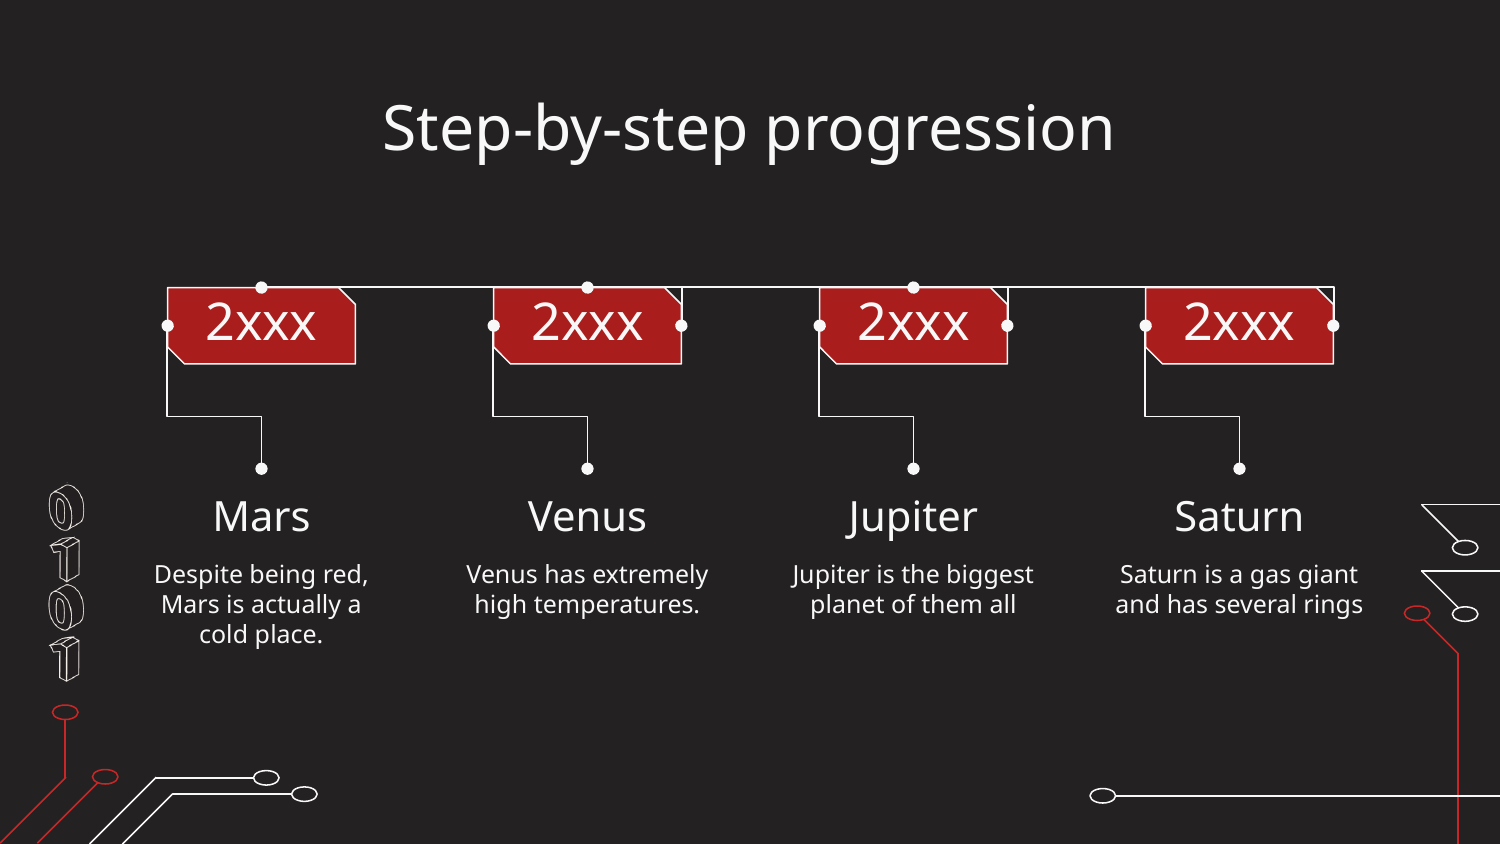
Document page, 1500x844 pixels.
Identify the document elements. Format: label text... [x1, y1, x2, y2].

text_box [1007, 287, 1240, 326]
text_box Jupiter is the biggest planet of them all [770, 543, 1057, 692]
picture [48, 482, 85, 682]
text_box 2xxx [820, 288, 1008, 364]
title Step-by-step progression [118, 72, 1382, 167]
text_box Saturn [1096, 468, 1383, 543]
text_box Jupiter [770, 468, 1057, 543]
text_box Despite being red, Mars is actually a cold place. [118, 543, 405, 692]
text_box 2xxx [494, 288, 682, 364]
text_box Saturn is a gas giant and has several rings [1096, 543, 1383, 692]
text_box Mars [118, 468, 405, 543]
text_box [681, 287, 914, 326]
text_box Venus has extremely high temperatures. [444, 543, 731, 692]
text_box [355, 287, 588, 326]
text_box 2xxx [1146, 288, 1334, 364]
text_box 2xxx [167, 287, 356, 364]
text_box Venus [444, 468, 731, 543]
